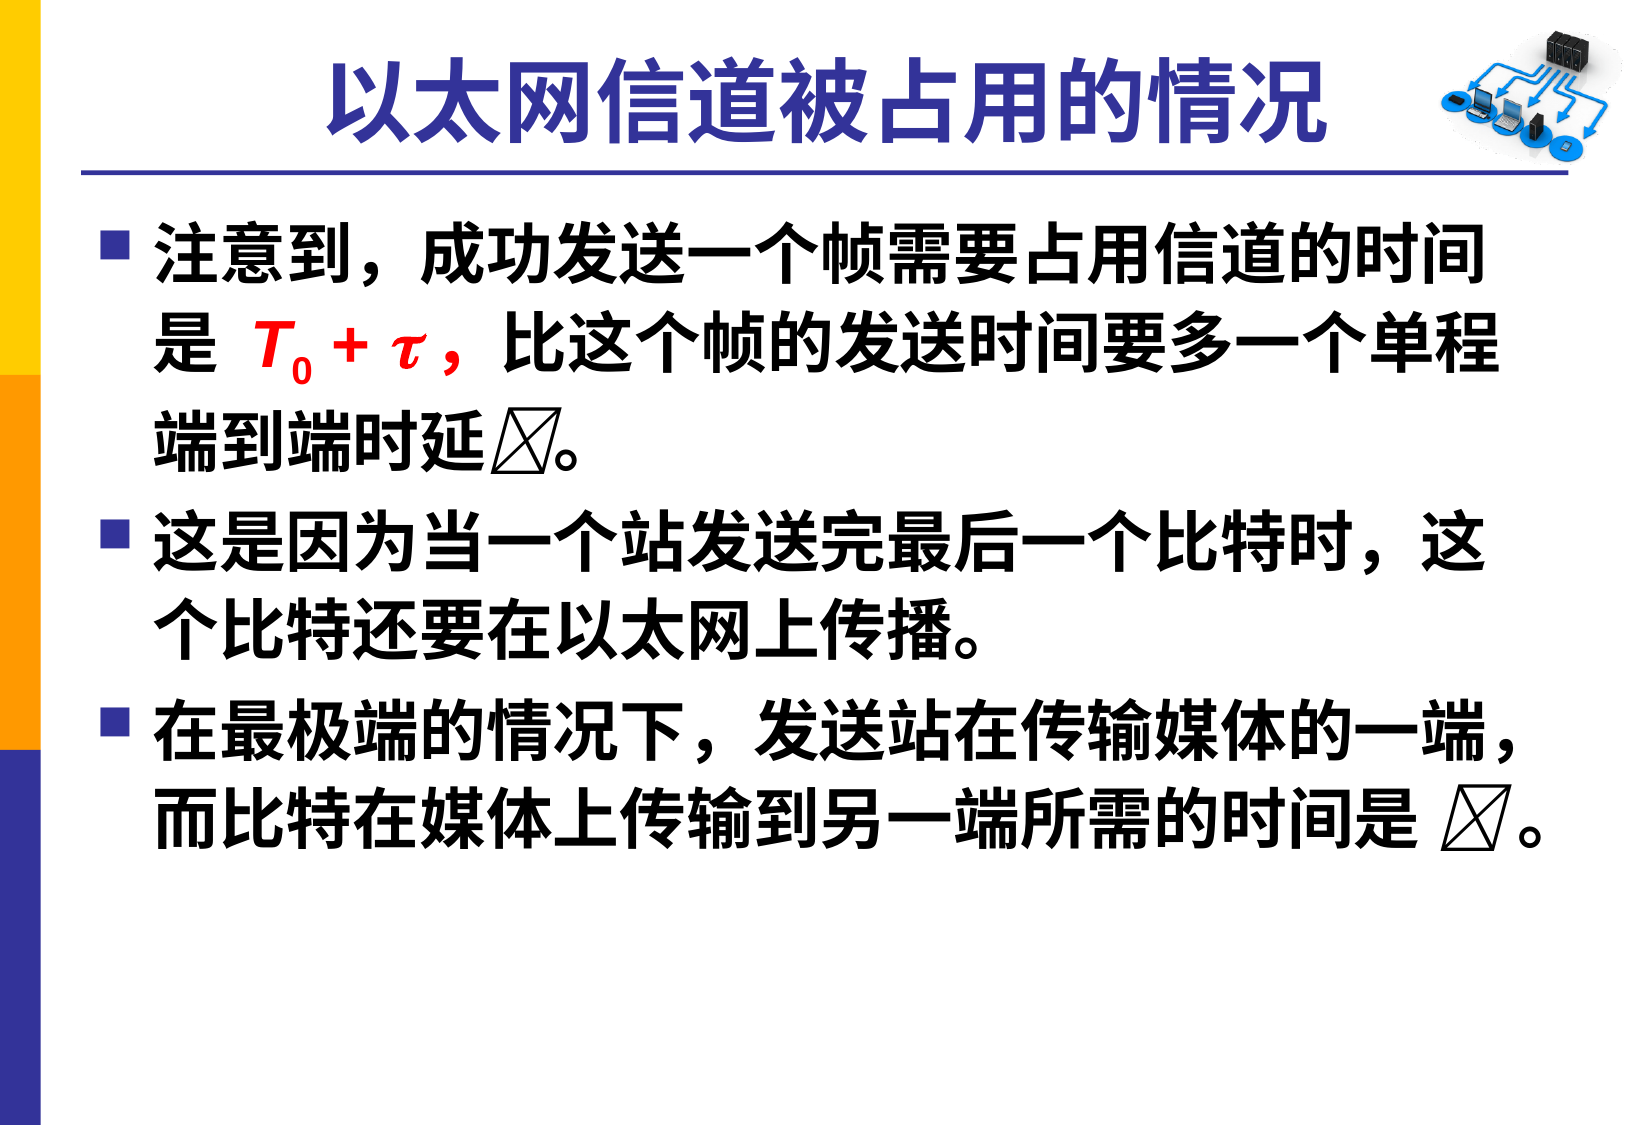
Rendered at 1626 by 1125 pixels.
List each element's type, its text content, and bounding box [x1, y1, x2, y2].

picture [1438, 30, 1624, 165]
list 注意到，成功发送一个帧需要占用信道的时间是 T0 + ，比这个帧的发送时间要多一个单程端到端时延。 这是因为当一个站发送完最后一个比特时，这个比特还要在以太网上传播。 在最极端的情况下，发送站在传输媒体的一端，而比特在媒体上传输到另一端所需的时间是  。 [81, 196, 1569, 1006]
title 以太网信道被占用的情况 [81, 30, 1569, 161]
